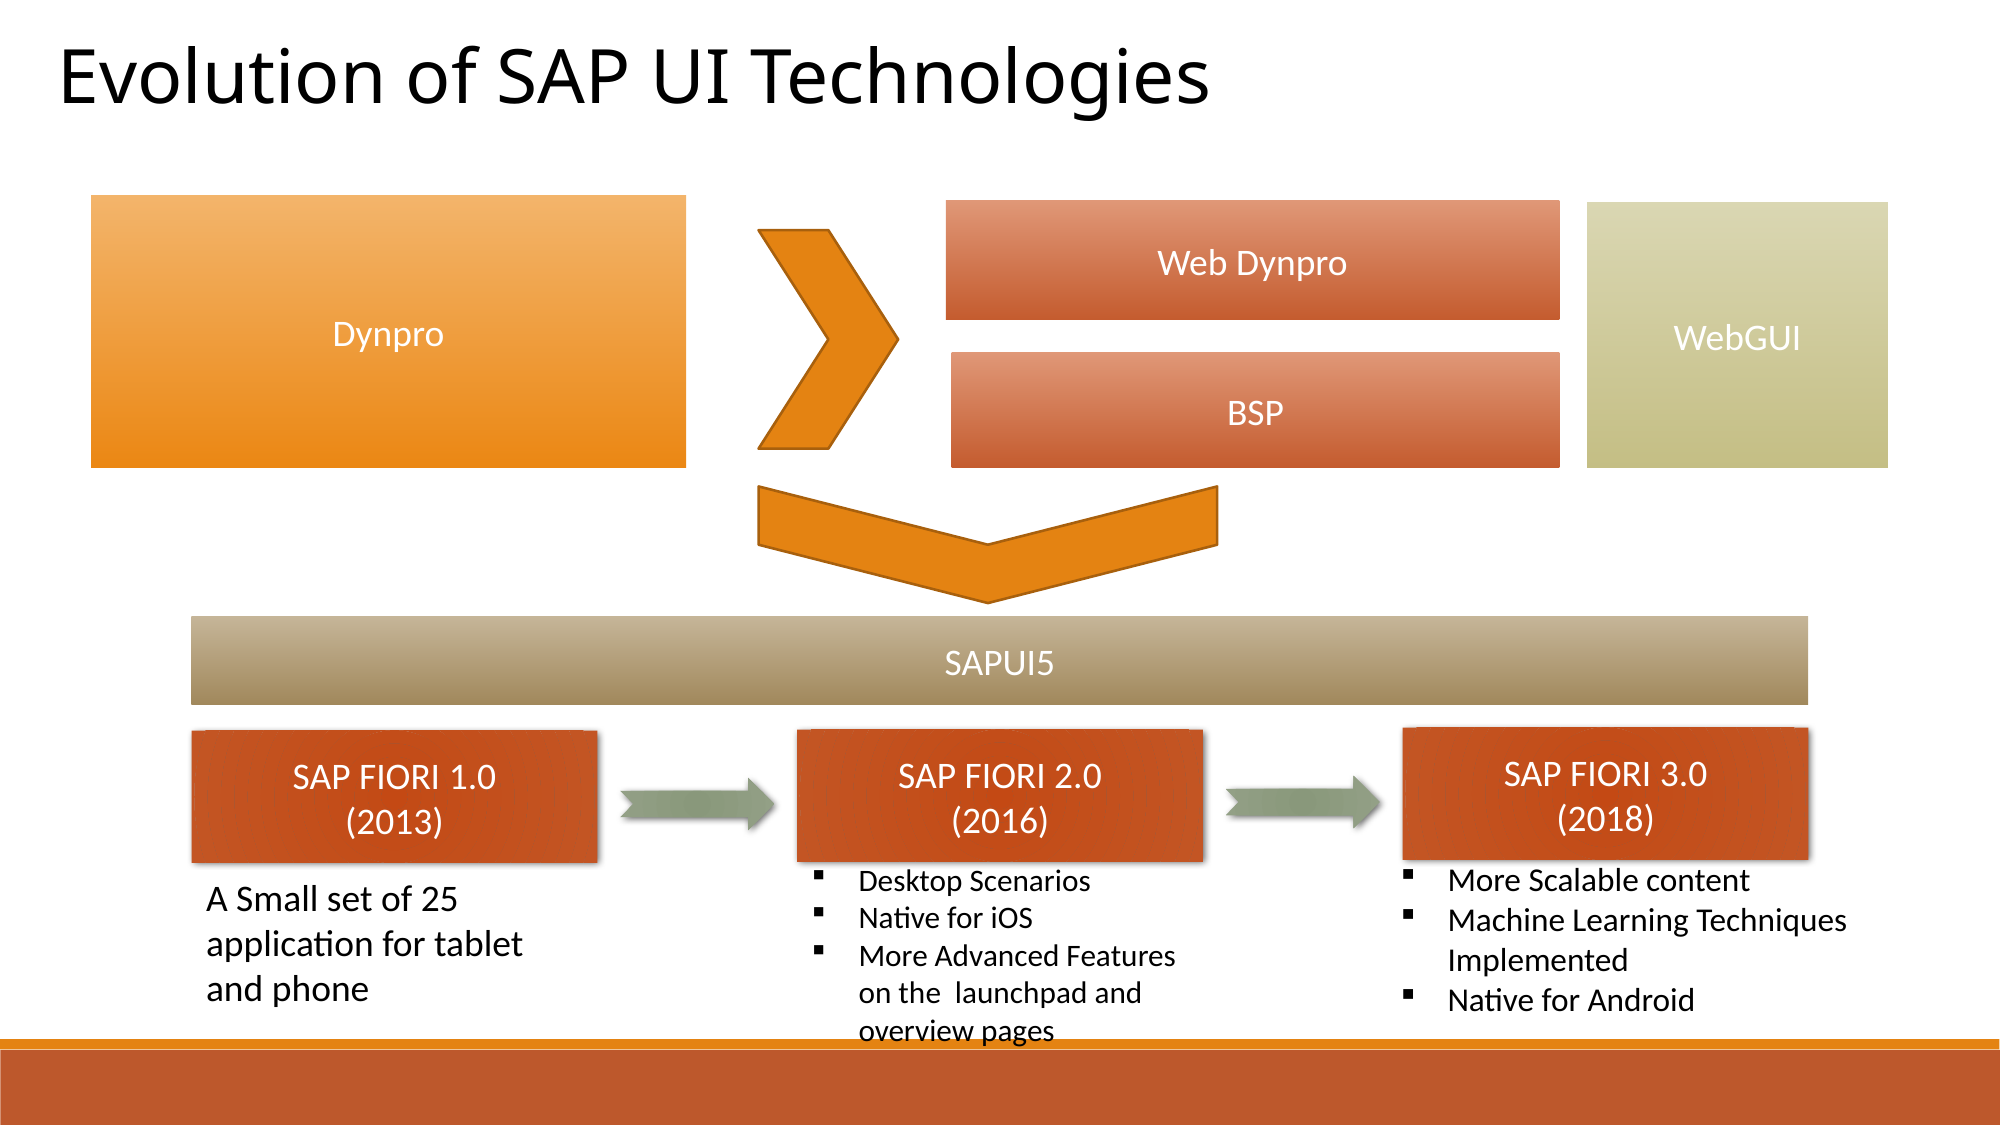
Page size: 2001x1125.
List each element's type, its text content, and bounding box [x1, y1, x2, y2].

text_box [1225, 775, 1380, 829]
text_box SAP FIORI 2.0 (2016) [797, 729, 1203, 852]
text_box BSP [951, 352, 1560, 468]
text_box Dynpro [91, 195, 687, 468]
text_box A Small set of 25 application for tablet and phone [191, 866, 598, 1016]
text_box Evolution of SAP UI Technologies [42, 30, 1488, 148]
text_box SAP FIORI 1.0 (2013) [191, 730, 598, 863]
text_box [620, 777, 775, 831]
text_box [757, 485, 1219, 605]
text_box SAP FIORI 3.0 (2018) [1402, 727, 1809, 850]
text_box SAPUI5 [191, 616, 1809, 705]
text_box [757, 228, 900, 450]
text_box Web Dynpro [945, 200, 1560, 320]
text_box WebGUI [1587, 202, 1888, 468]
text_box More Scalable content Machine Learning Techniques Implemented Native for Android [1385, 850, 1888, 1026]
text_box Desktop Scenarios Native for iOS More Advanced Features on the launchpad and overview pages [796, 852, 1203, 1055]
